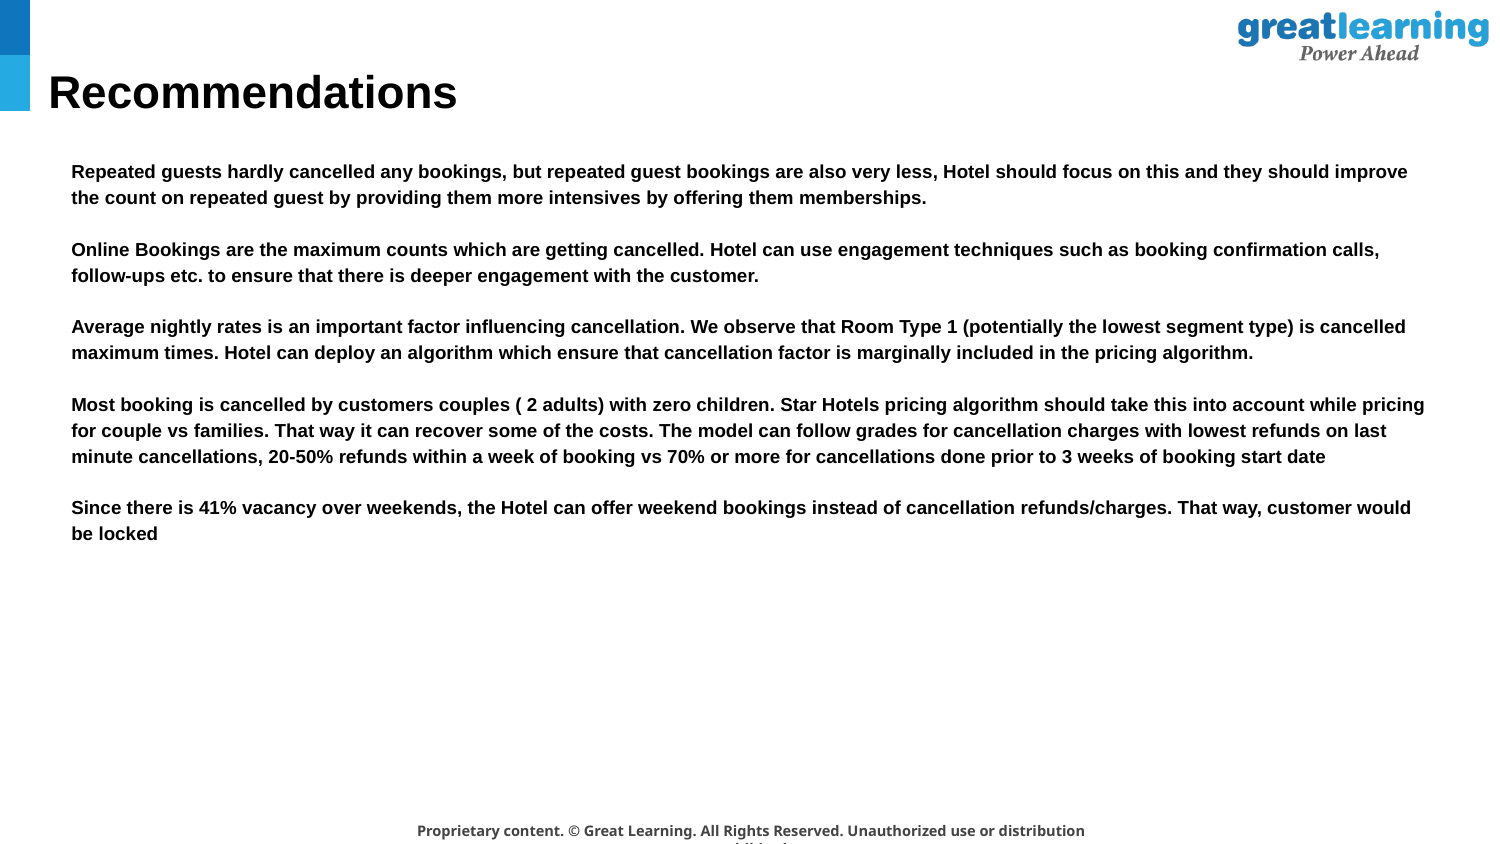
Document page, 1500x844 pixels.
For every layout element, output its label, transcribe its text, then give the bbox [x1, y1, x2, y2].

text_box [33, 218, 1437, 284]
title Recommendations [33, 47, 1431, 141]
picture [0, 0, 30, 111]
text_box [103, 141, 1375, 218]
list Repeated guests hardly cancelled any bookings, but repeated guest bookings are also very less, Hotel should focus on this and they should improve the count on repeated guest by providing them more intensives by offering them memberships. Online Bookings are the maximum counts which are getting cancelled. Hotel can use engagement techniques such as booking confirmation calls, follow-ups etc. to ensure that there is deeper engagement with the customer. Average nightly rates is an important factor influencing cancellation. We observe that Room Type 1 (potentially the lowest segment type) is cancelled maximum times. Hotel can deploy an algorithm which ensure that cancellation factor is marginally included in the pricing algorithm. Most booking is cancelled by customers couples ( 2 adults) with zero children. Star Hotels pricing algorithm should take this into account while pricing for couple vs families. That way it can recover some of the costs. The model can follow grades for cancellation charges with lowest refunds on last minute cancellations, 20-50% refunds within a week of booking vs 70% or more for cancellations done prior to 3 weeks of booking start date Since there is 41% vacancy over weekends, the Hotel can offer weekend bookings instead of cancellation refunds/charges. That way, customer would be locked [33, 141, 1449, 750]
picture [1234, 10, 1491, 62]
